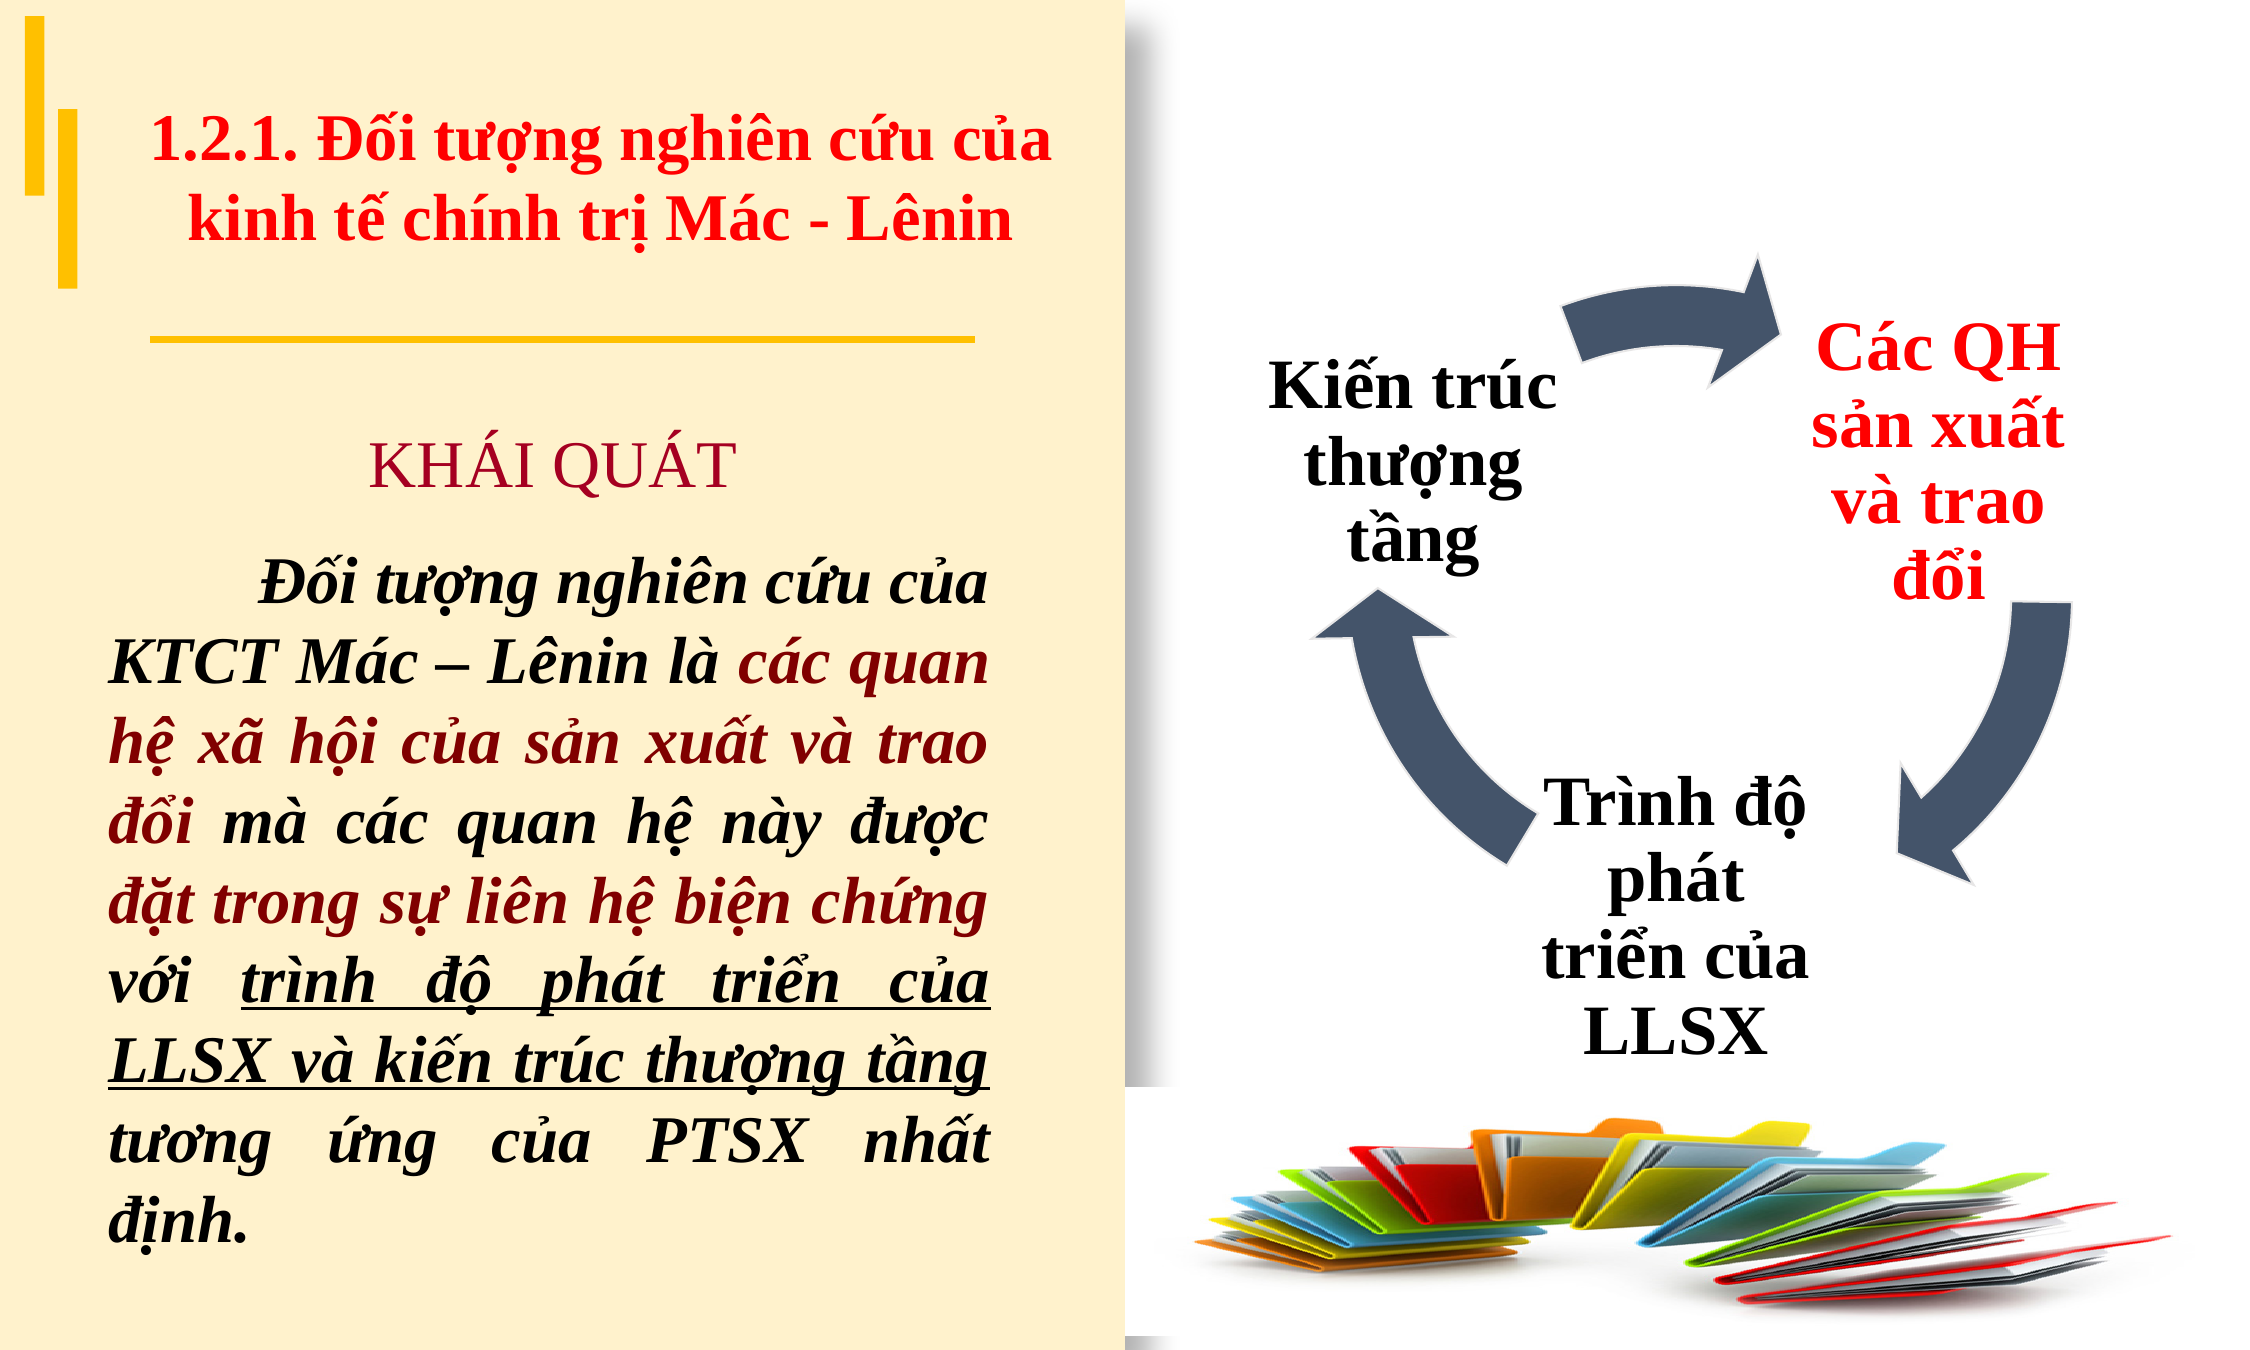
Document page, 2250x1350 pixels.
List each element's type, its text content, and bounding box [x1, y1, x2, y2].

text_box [1124, 244, 2228, 1074]
picture [1124, 1087, 2225, 1336]
text_box Đối tượng nghiên cứu của KTCT Mác – Lênin là các quan hệ xã hội của sản xuất và trao đổi mà các quan hệ này được đặt trong sự liên hệ biện chứng với trình độ phát triển của LLSX và kiến trúc thượng tầng tương ứng của PTSX nhất định. [93, 529, 1006, 1264]
text_box [57, 108, 79, 290]
text_box 1.2.1. Đối tượng nghiên cứu của kinh tế chính trị Mác - Lênin [100, 86, 1102, 262]
text_box [0, 0, 1126, 1350]
text_box KHÁI QUÁT [353, 412, 753, 508]
text_box [24, 15, 45, 197]
